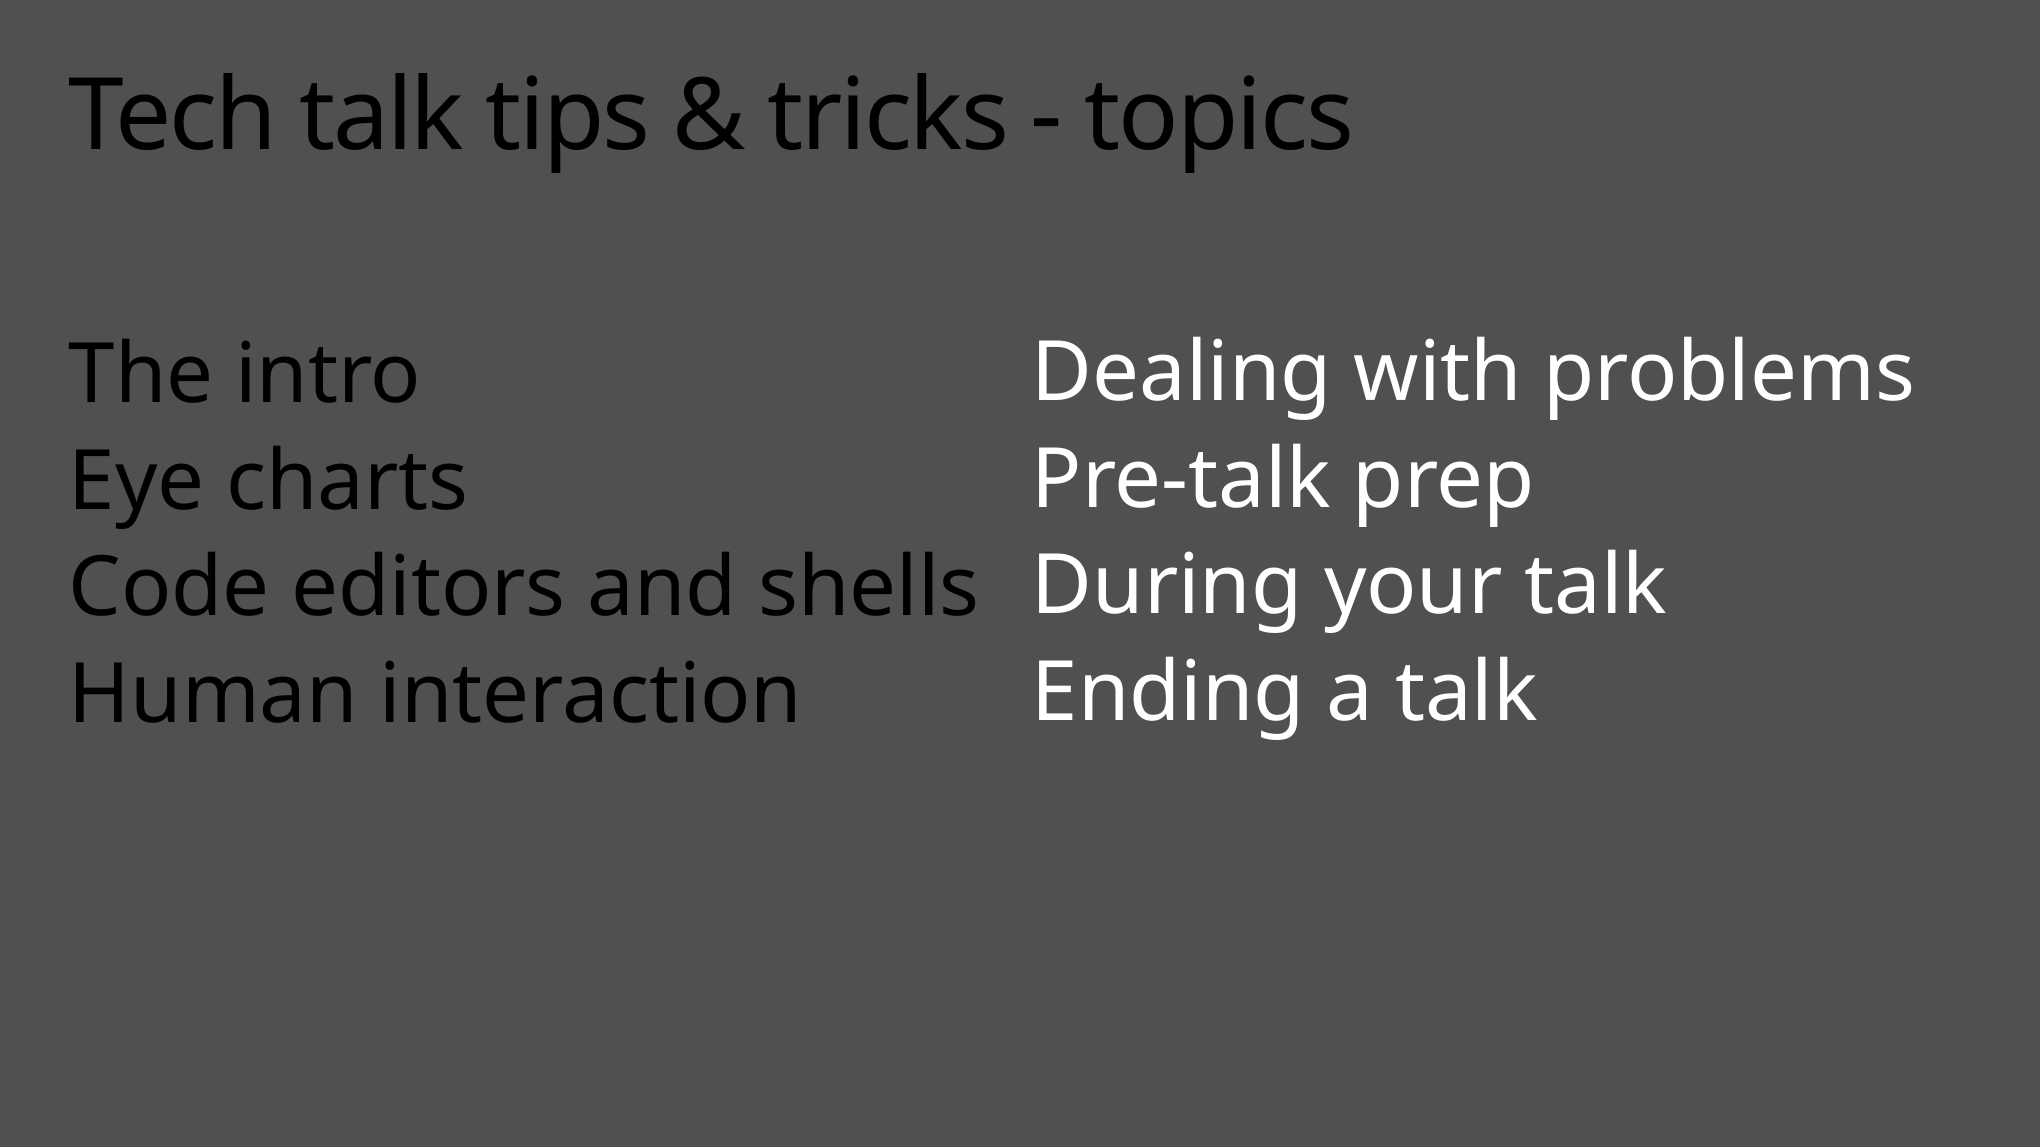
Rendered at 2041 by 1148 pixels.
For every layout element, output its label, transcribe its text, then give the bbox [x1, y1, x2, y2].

title Tech talk tips & tricks - topics [45, 48, 1996, 199]
list The intro Eye charts Code editors and shells Human interaction [45, 198, 1033, 1098]
text_box Dealing with problems Pre-talk prep During your talk Ending a talk [1007, 223, 1996, 754]
